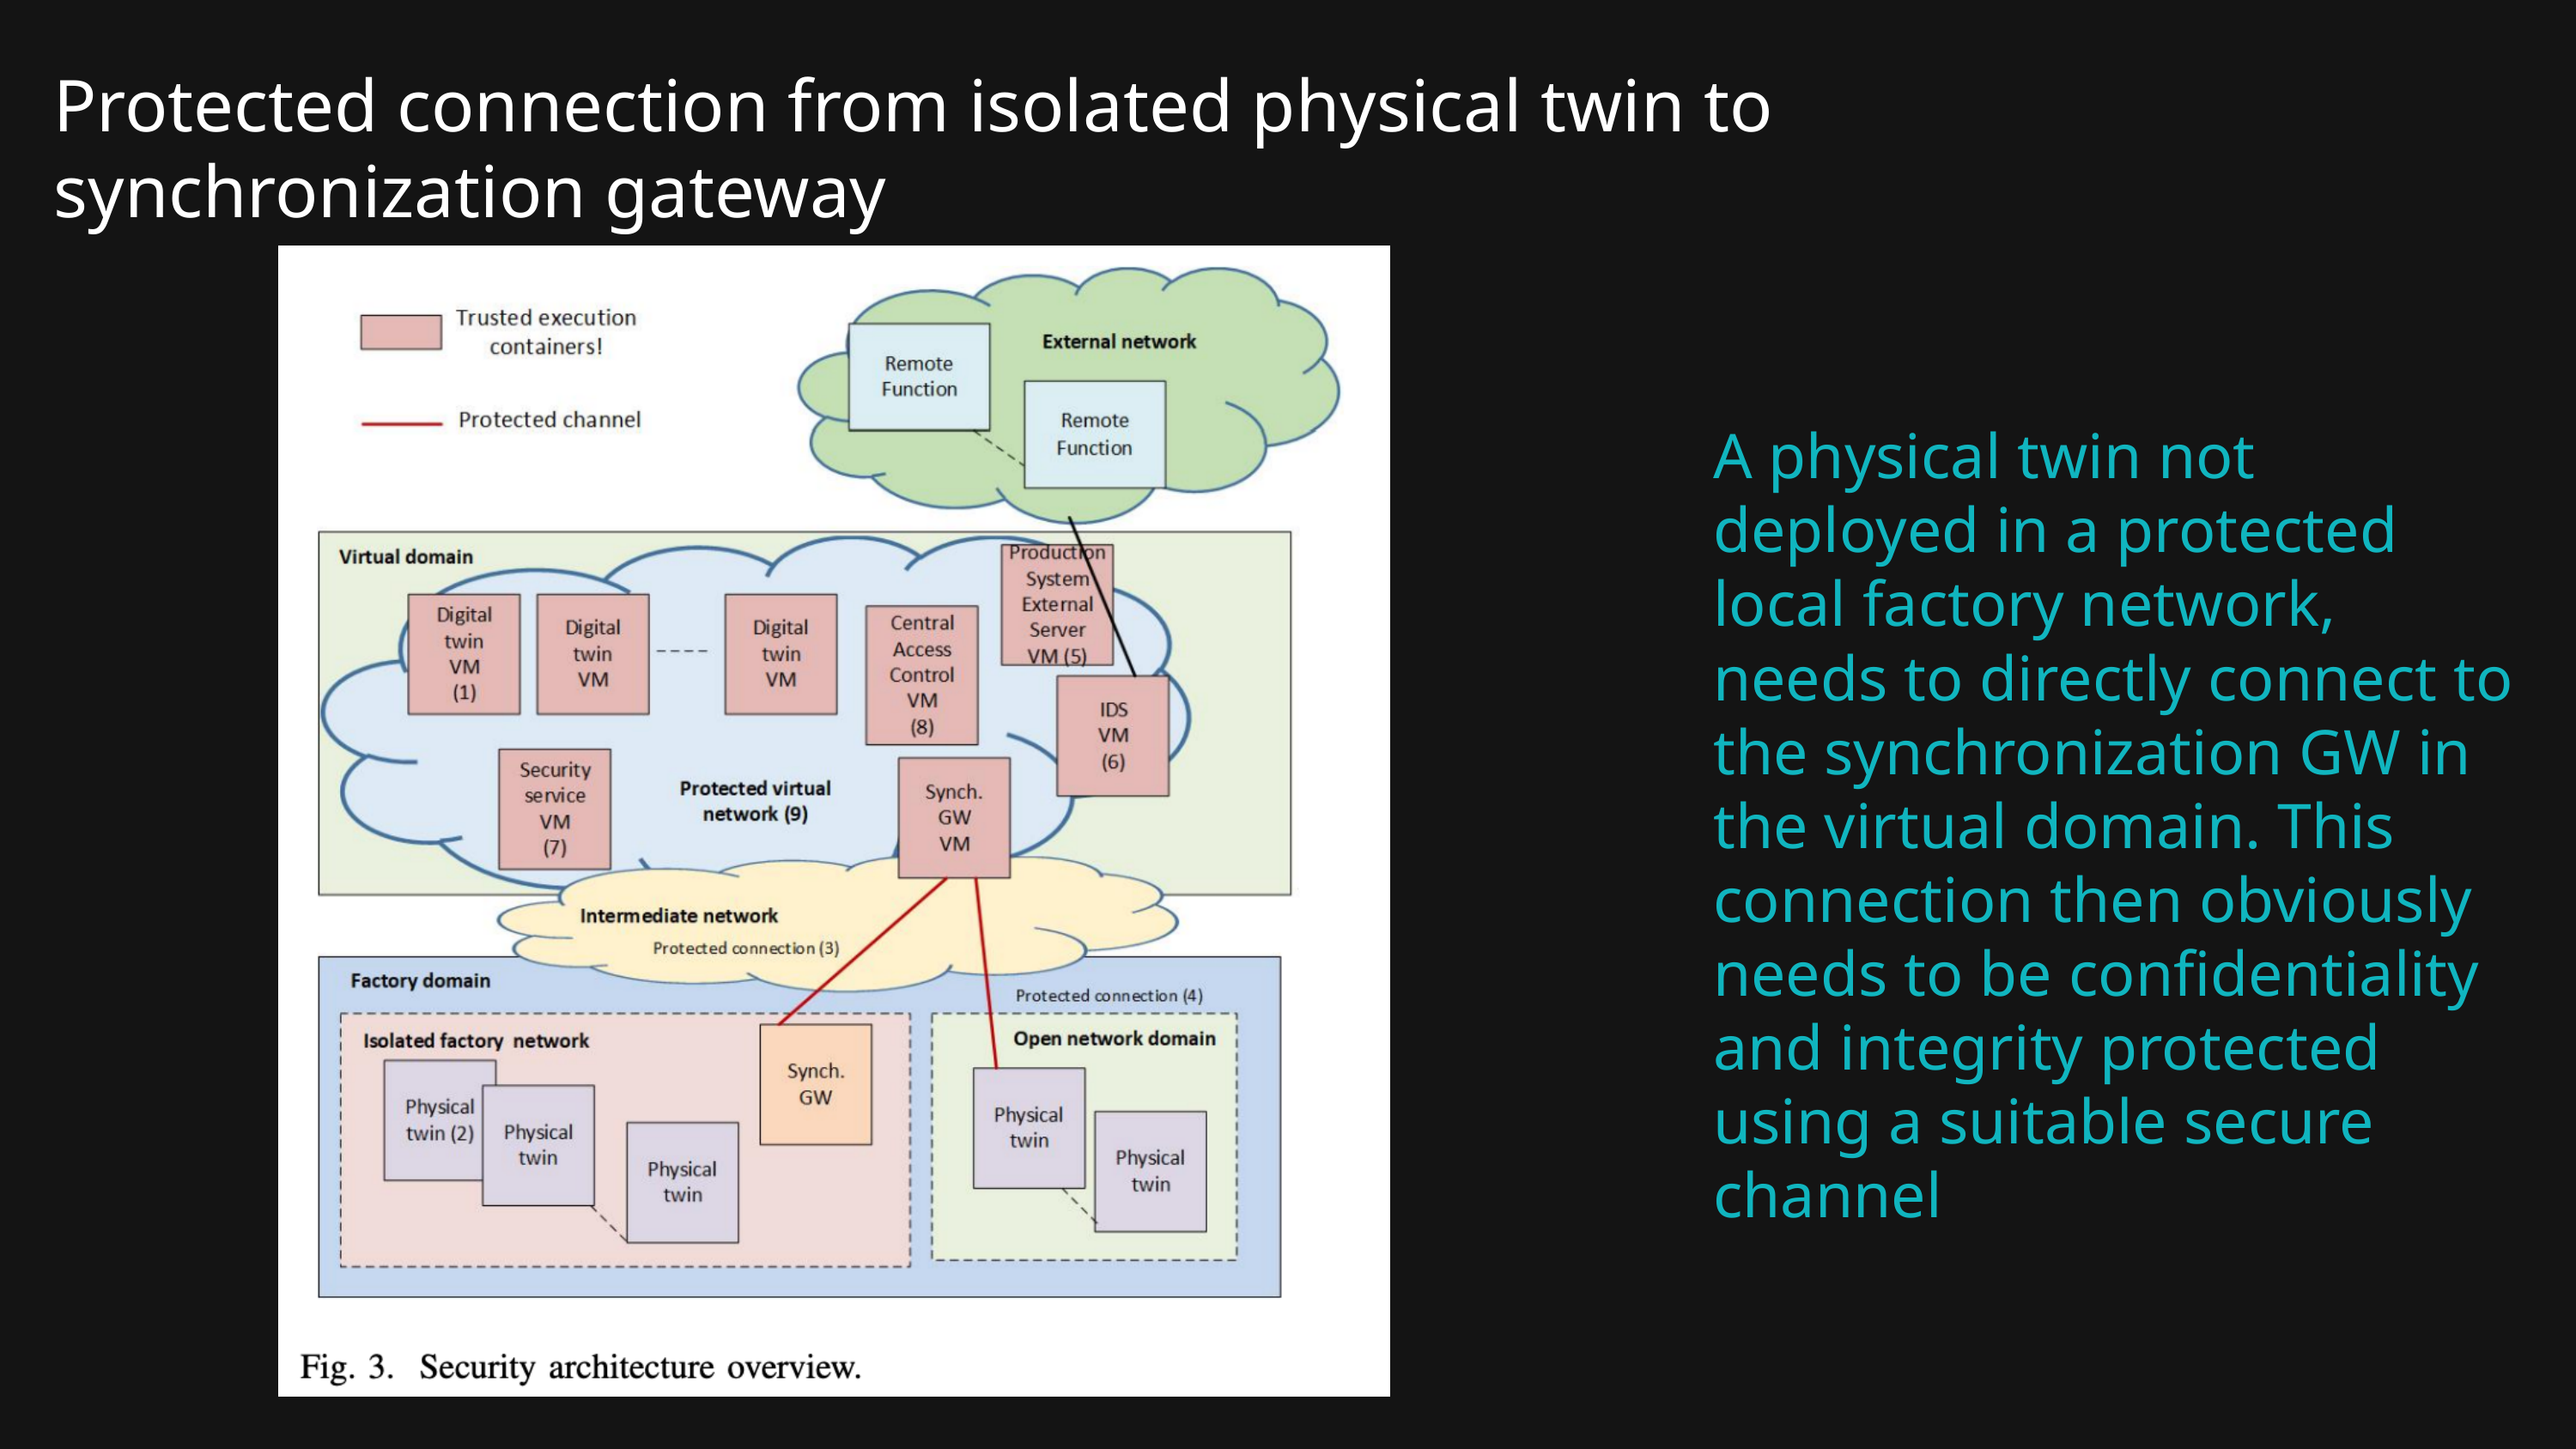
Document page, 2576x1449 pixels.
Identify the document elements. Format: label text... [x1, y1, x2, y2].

text_box [278, 246, 1390, 1397]
text_box A physical twin not deployed in a protected local factory network, needs to directly connect to the synchronization GW in the virtual domain. This connection then obviously needs to be confidentiality and integrity protected using a suitable secure channel [1713, 417, 2528, 1230]
text_box Protected connection from isolated physical twin to synchronization gateway [53, 60, 2205, 233]
